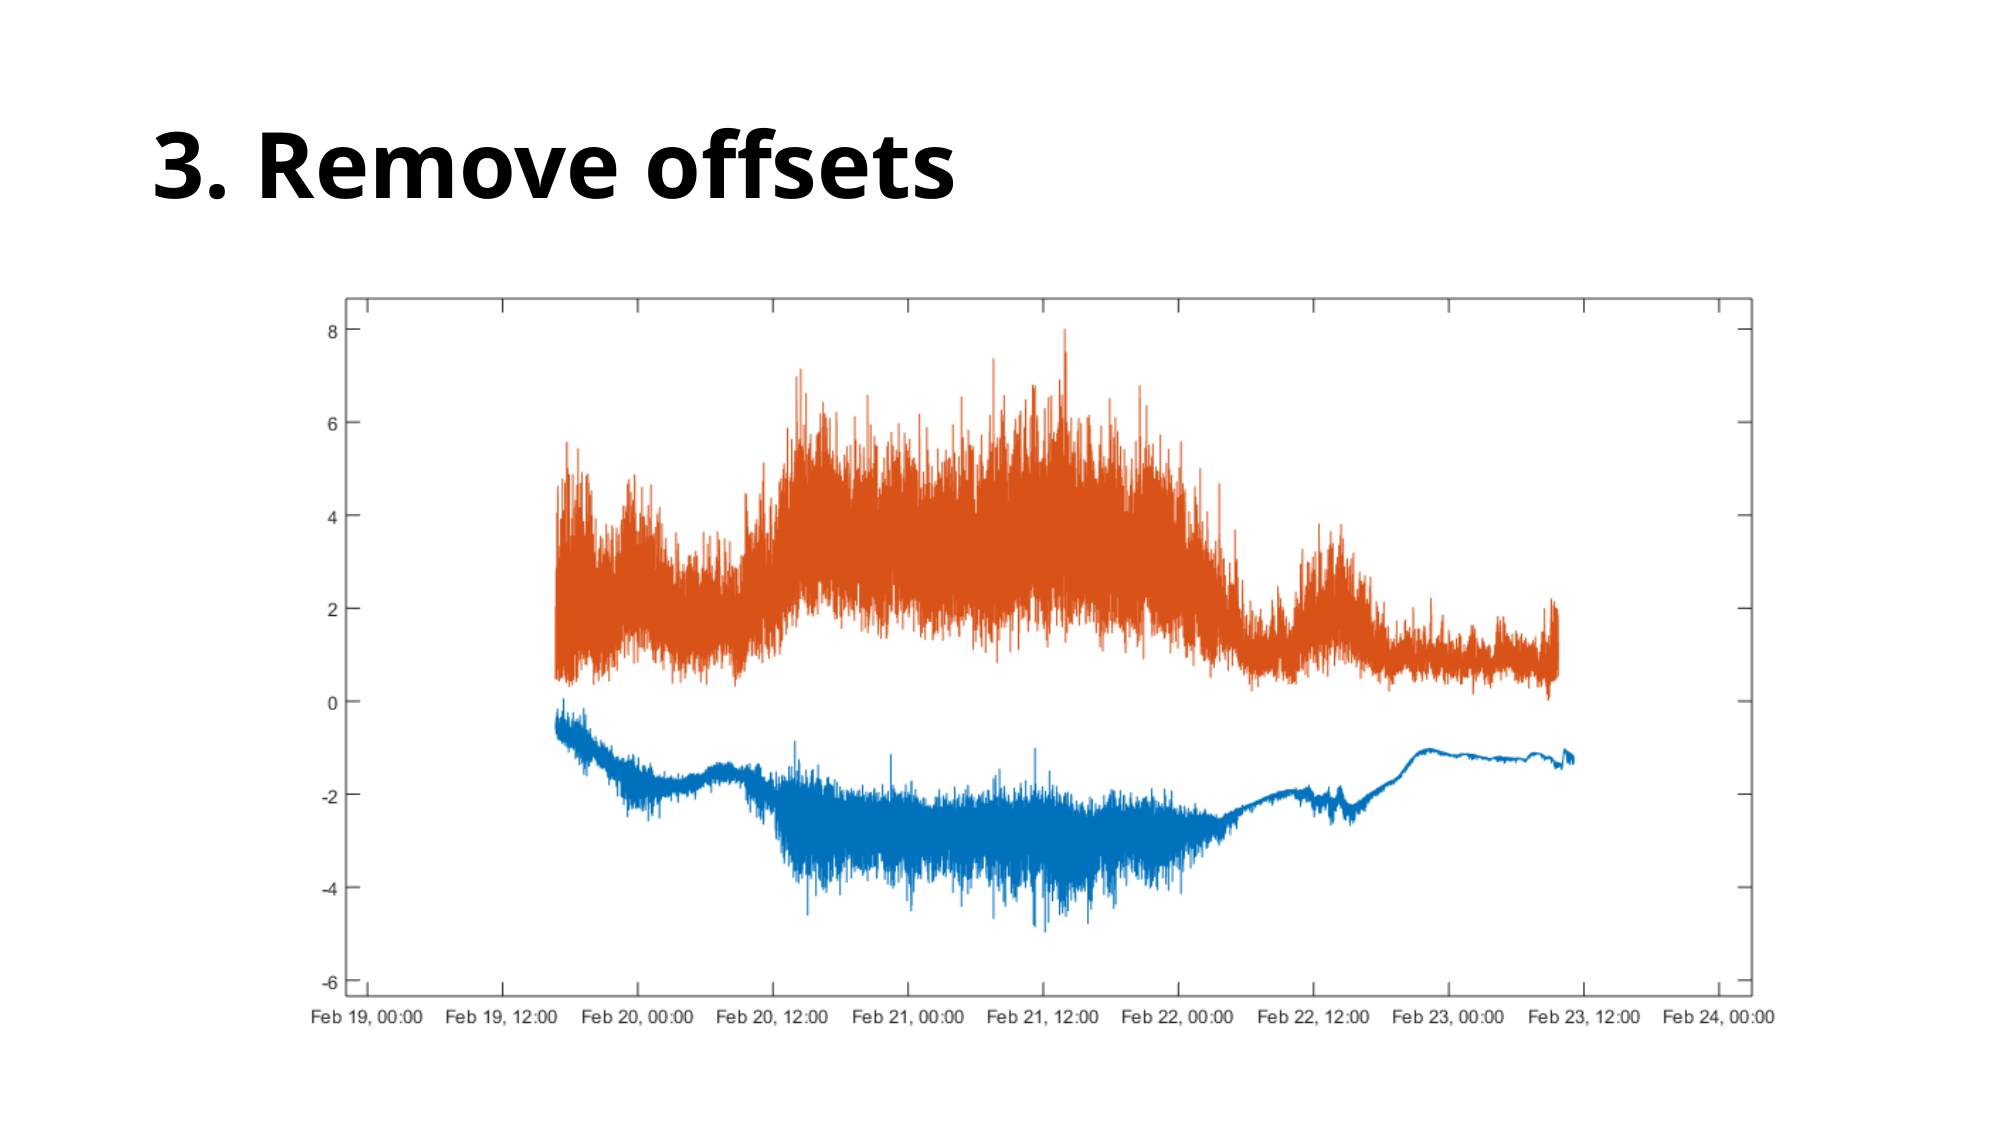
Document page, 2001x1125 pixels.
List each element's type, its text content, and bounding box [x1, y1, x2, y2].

title 3. Remove offsets [137, 59, 1863, 235]
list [111, 235, 1925, 1090]
